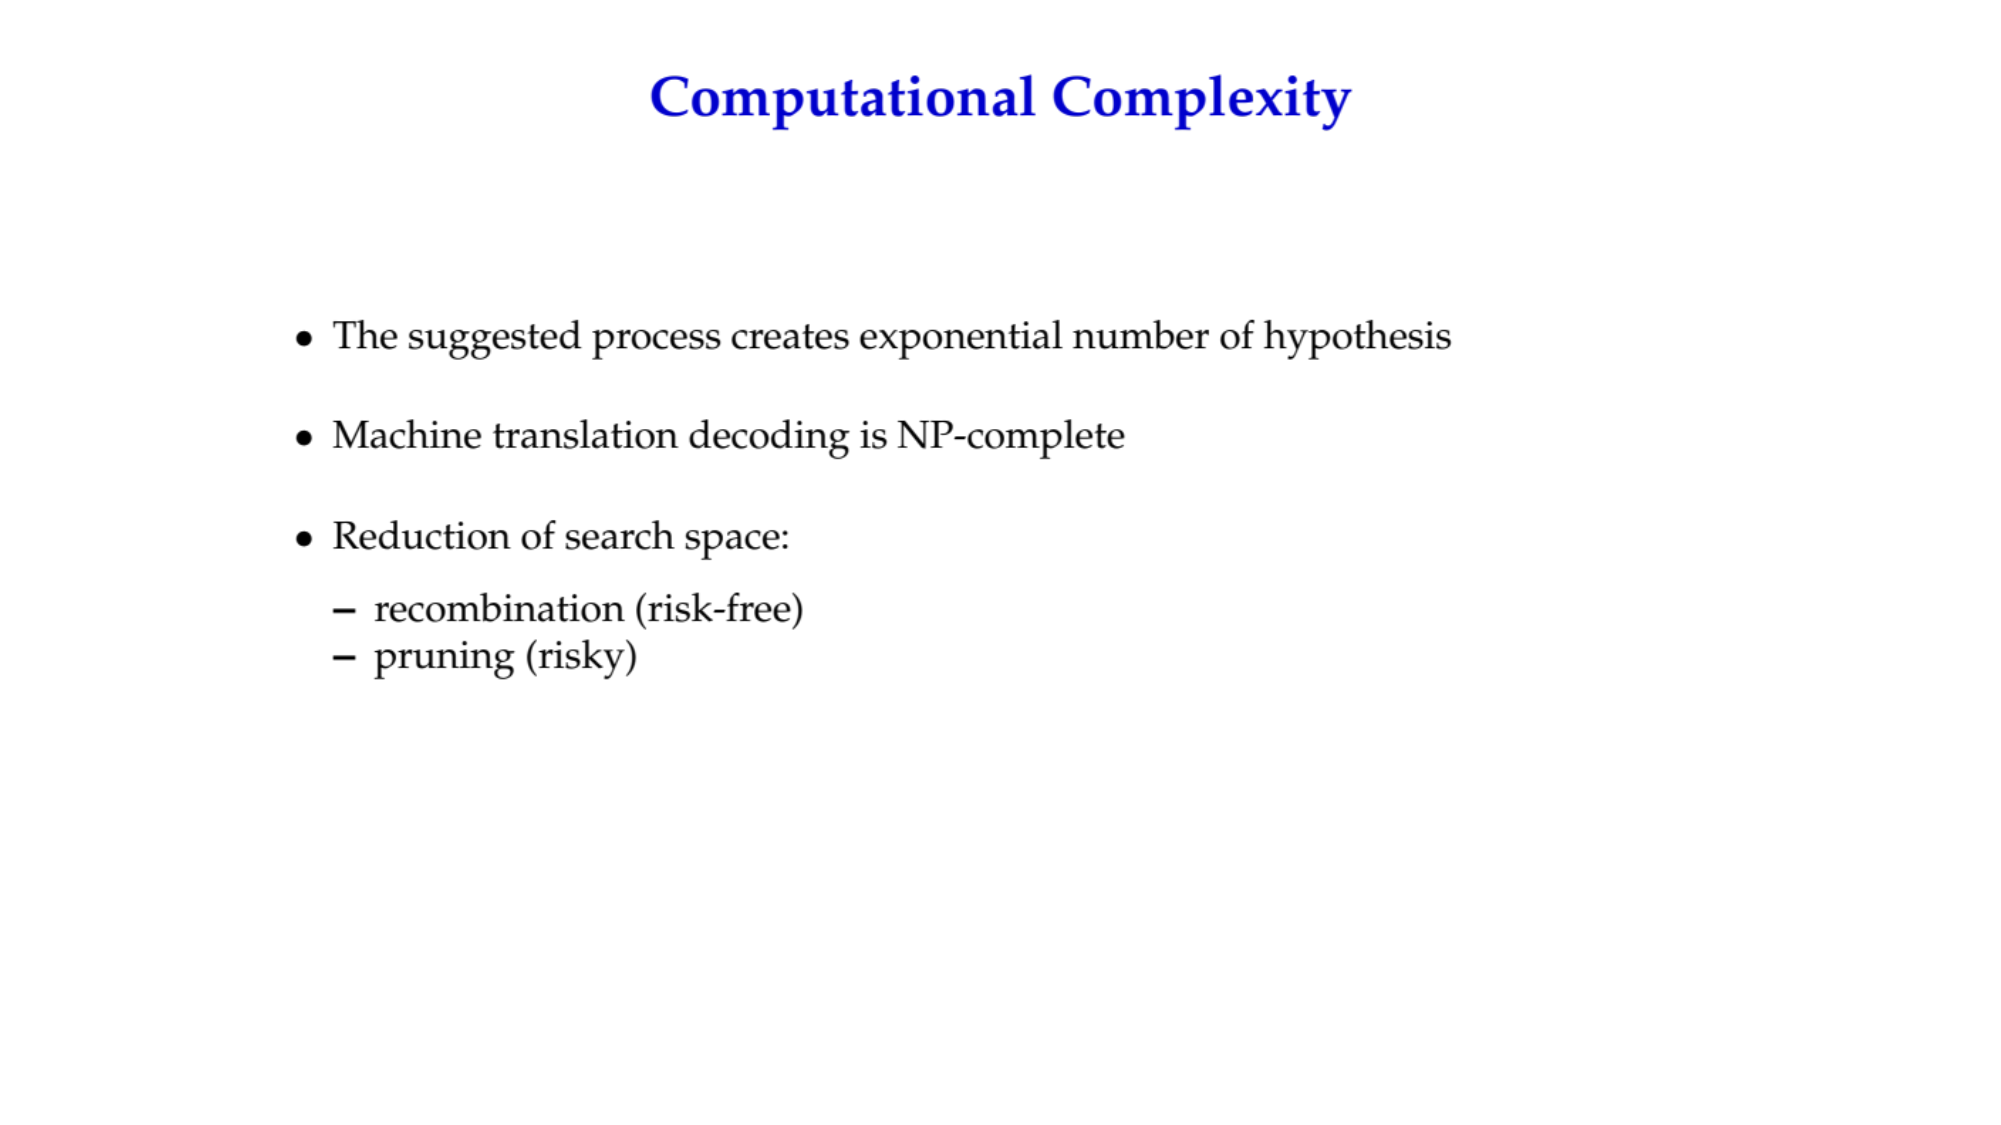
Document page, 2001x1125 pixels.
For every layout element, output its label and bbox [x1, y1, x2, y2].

picture [203, 0, 1796, 1125]
